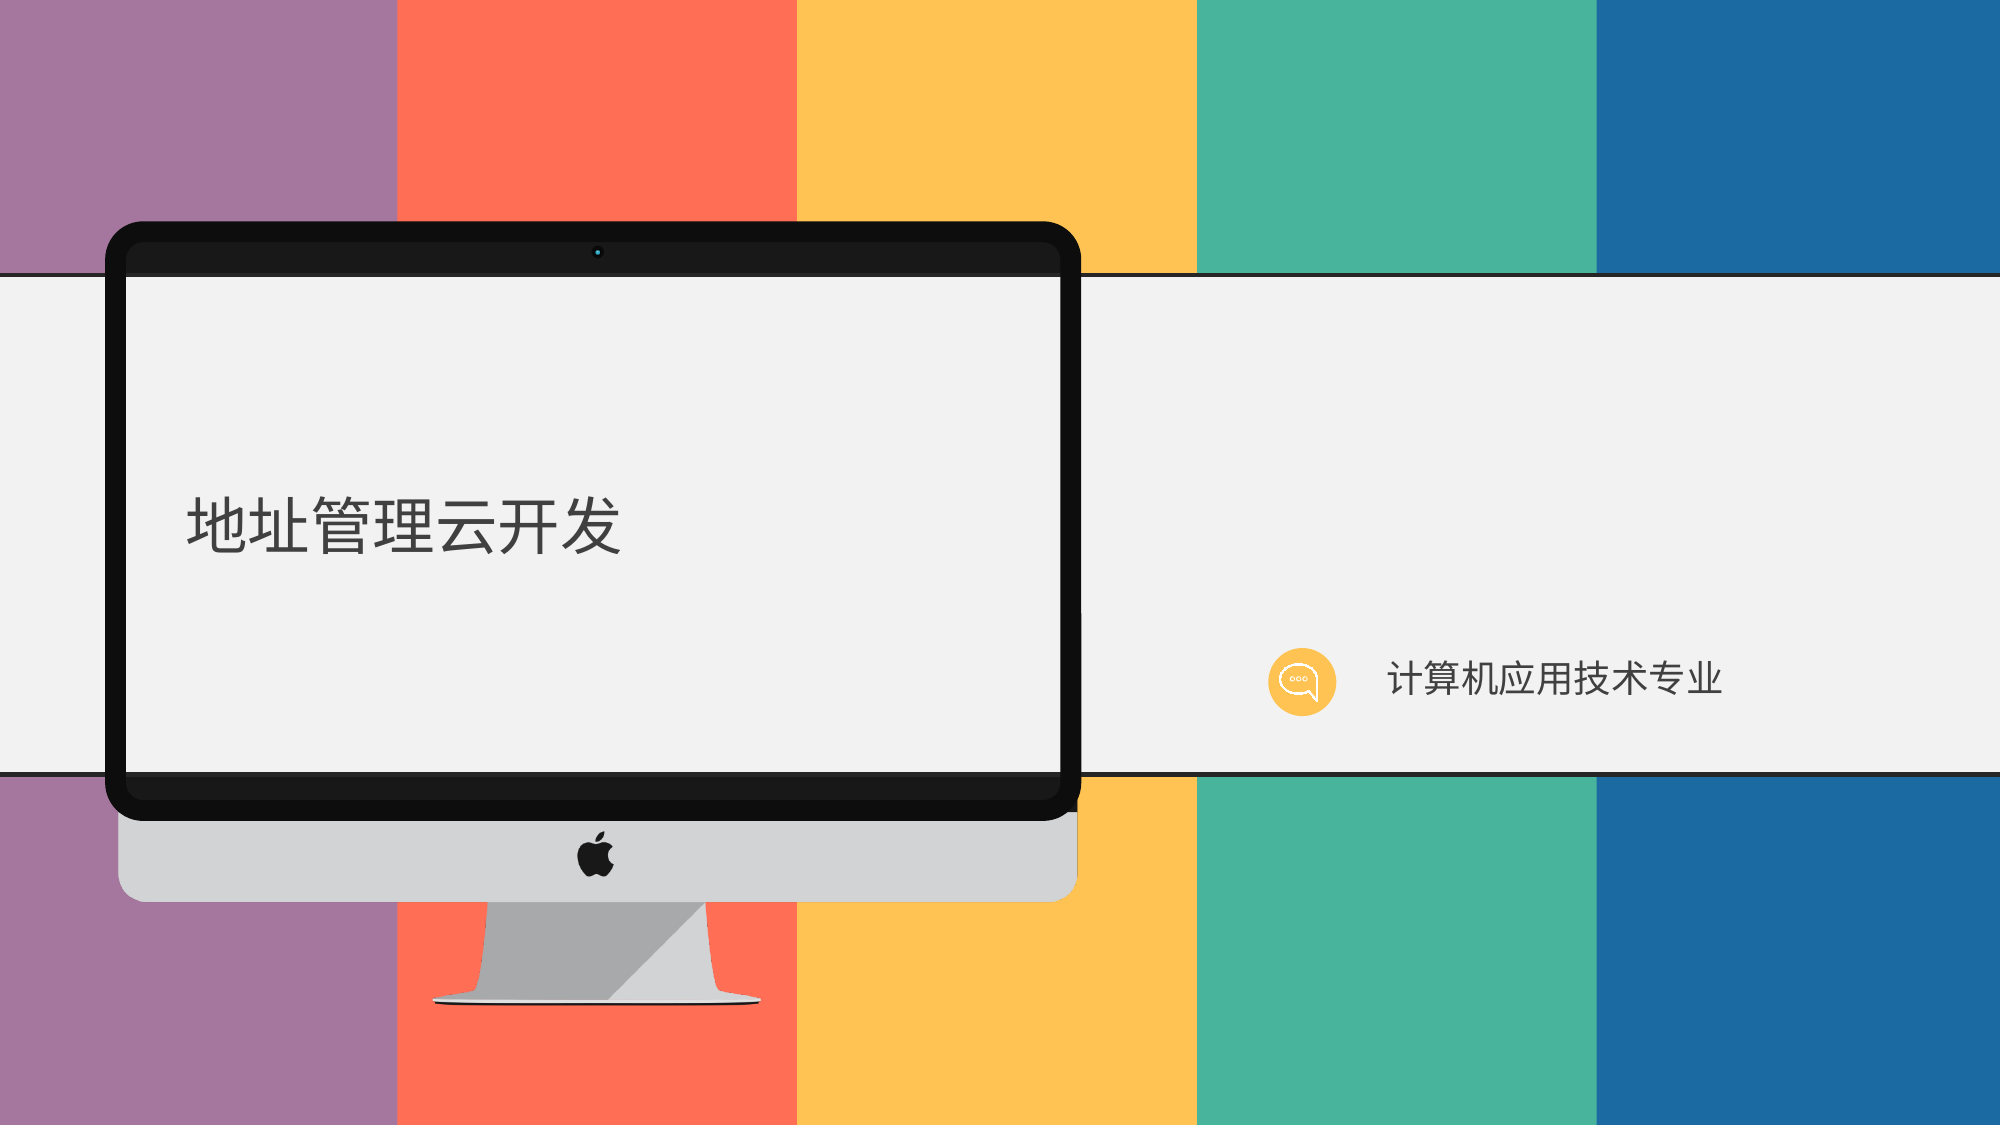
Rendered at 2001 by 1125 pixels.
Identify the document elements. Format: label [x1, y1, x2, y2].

text_box [0, 775, 2000, 1125]
text_box [0, 0, 2000, 274]
text_box [1268, 647, 1741, 717]
picture [115, 218, 1085, 274]
text_box [0, 274, 2000, 775]
picture [115, 775, 1085, 1010]
